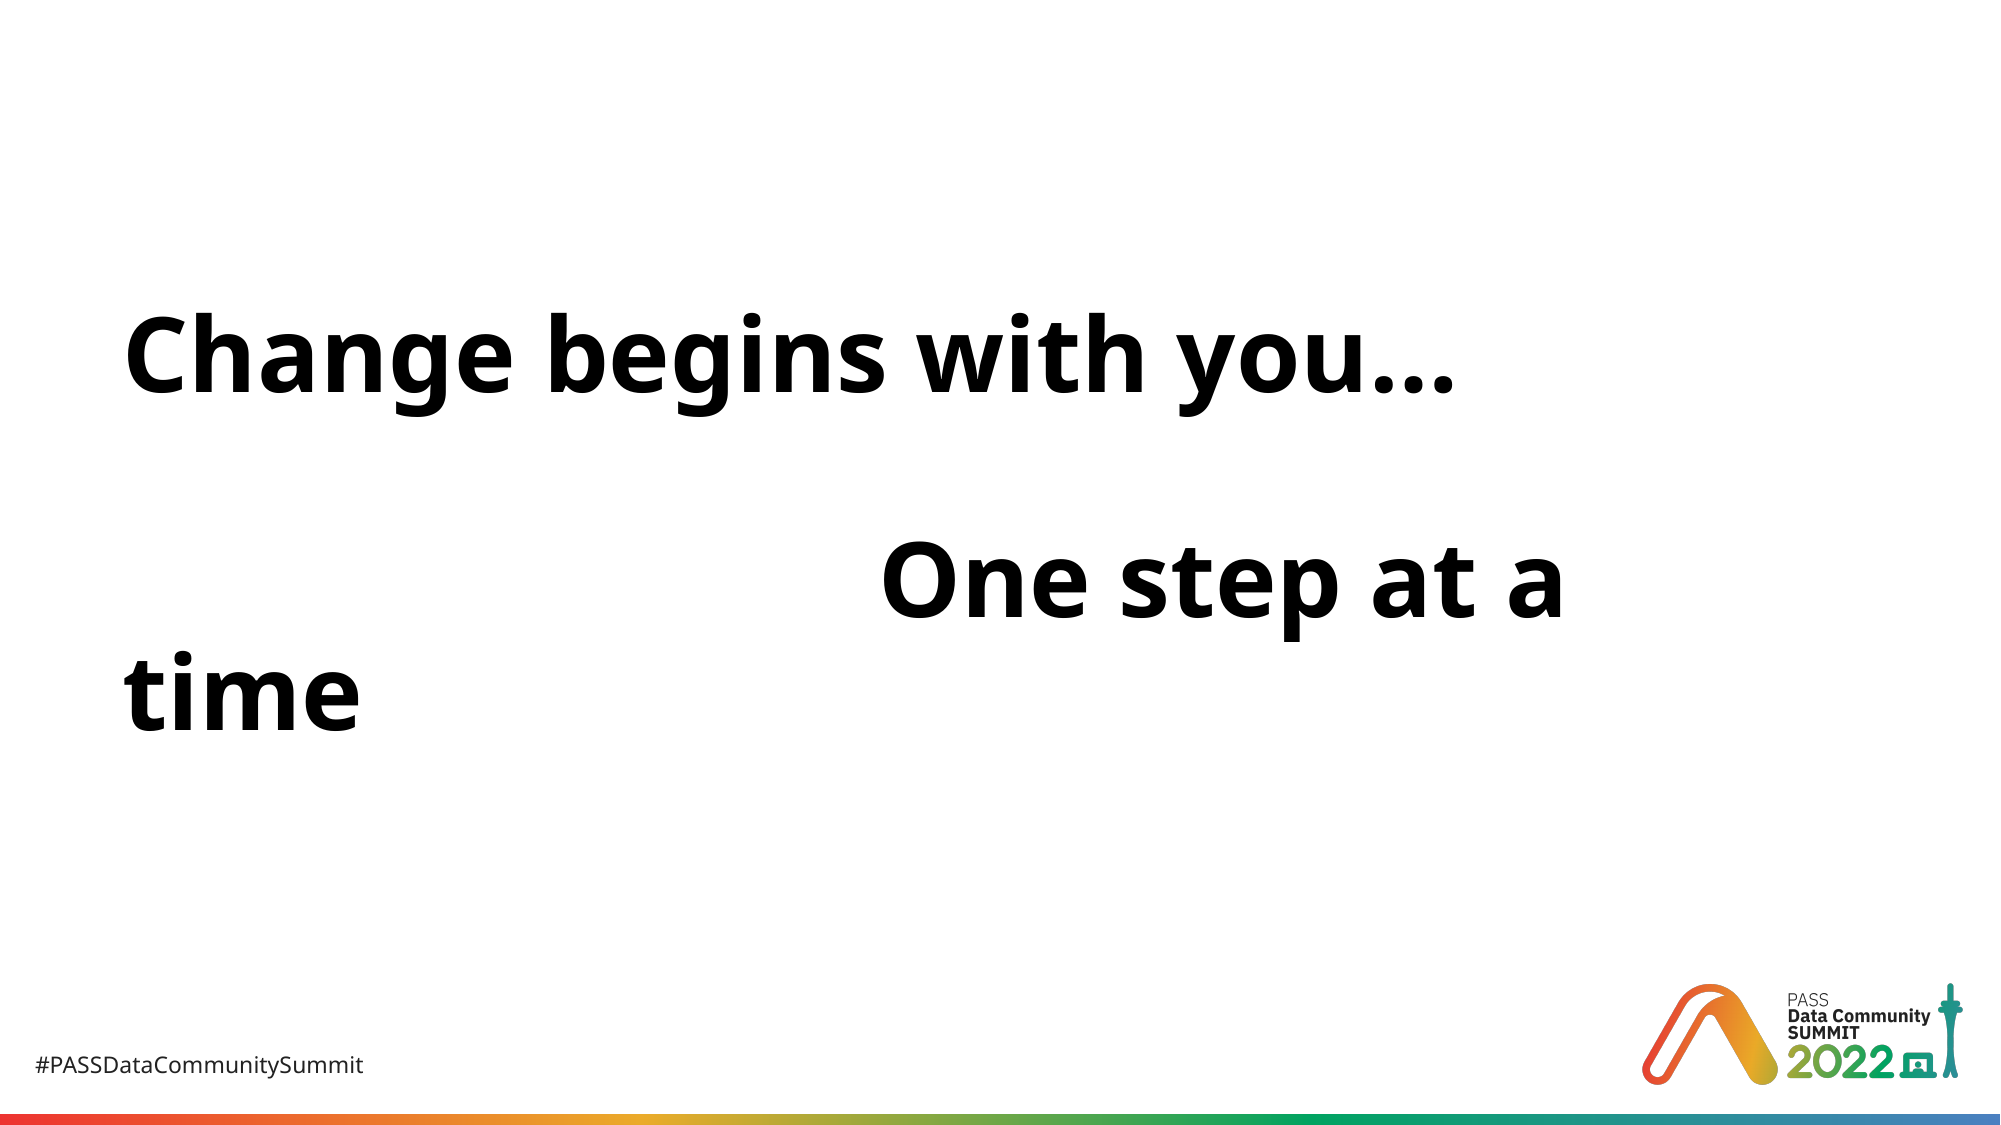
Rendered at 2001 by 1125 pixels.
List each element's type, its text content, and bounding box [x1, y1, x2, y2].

title Change begins with you… One step at a time [107, 295, 1756, 513]
picture [0, 1114, 2000, 1125]
picture [1642, 983, 1963, 1085]
